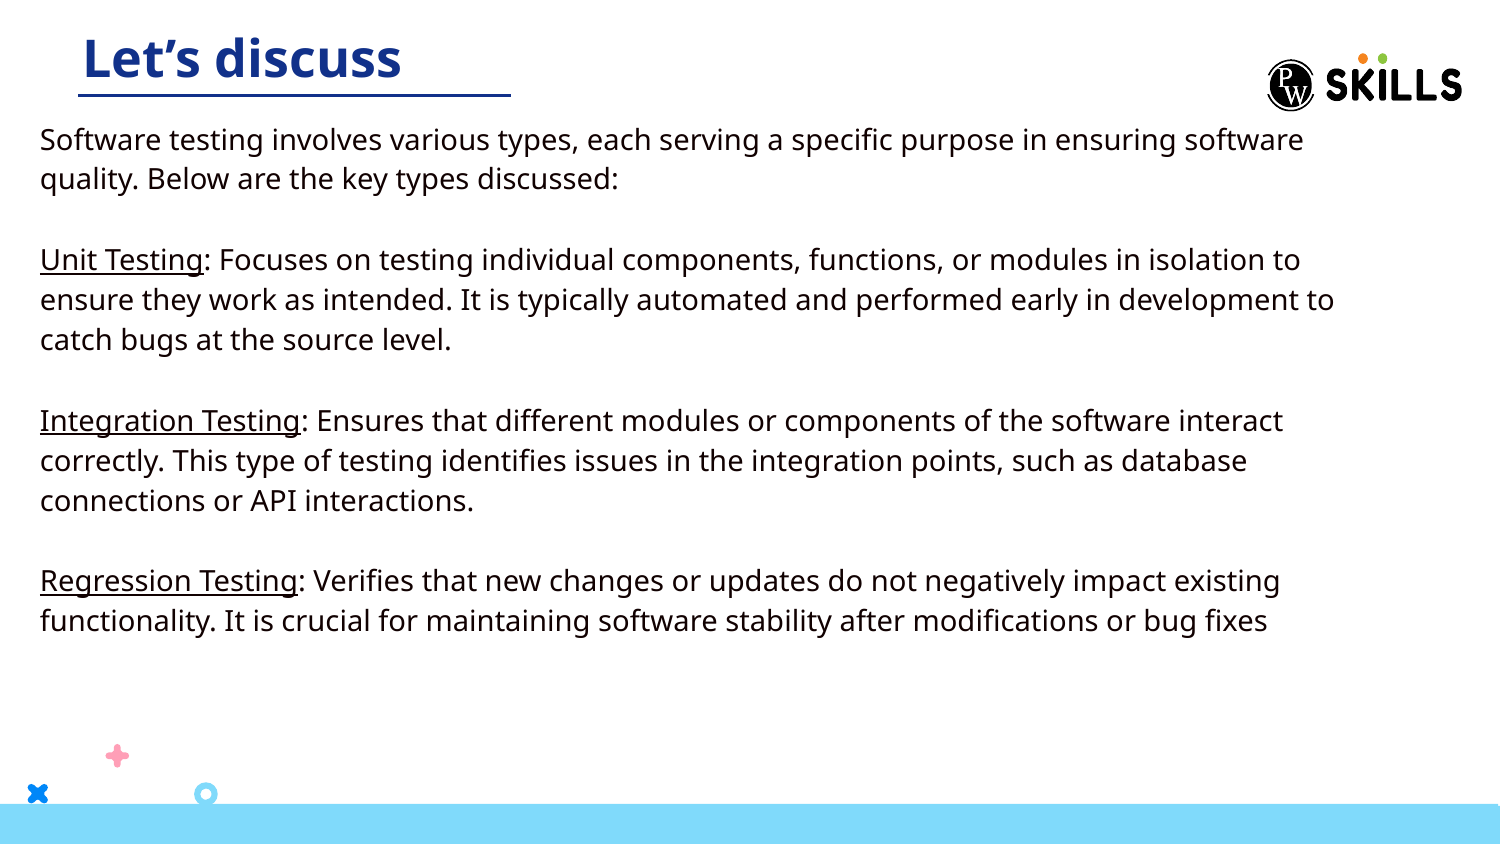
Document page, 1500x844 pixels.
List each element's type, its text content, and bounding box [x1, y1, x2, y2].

list Software testing involves various types, each serving a specific purpose in ensuring software quality. Below are the key types discussed: Unit Testing: Focuses on testing individual components, functions, or modules in isolation to ensure they work as intended. It is typically automated and performed early in development to catch bugs at the source level. Integration Testing: Ensures that different modules or components of the software interact correctly. This type of testing identifies issues in the integration points, such as database connections or API interactions. Regression Testing: Verifies that new changes or updates do not negatively impact existing functionality. It is crucial for maintaining software stability after modifications or bug fixes [0, 100, 1418, 608]
title Let’s discuss [67, 9, 1222, 100]
text_box [0, 805, 1500, 844]
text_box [27, 743, 218, 807]
picture [1266, 53, 1463, 112]
